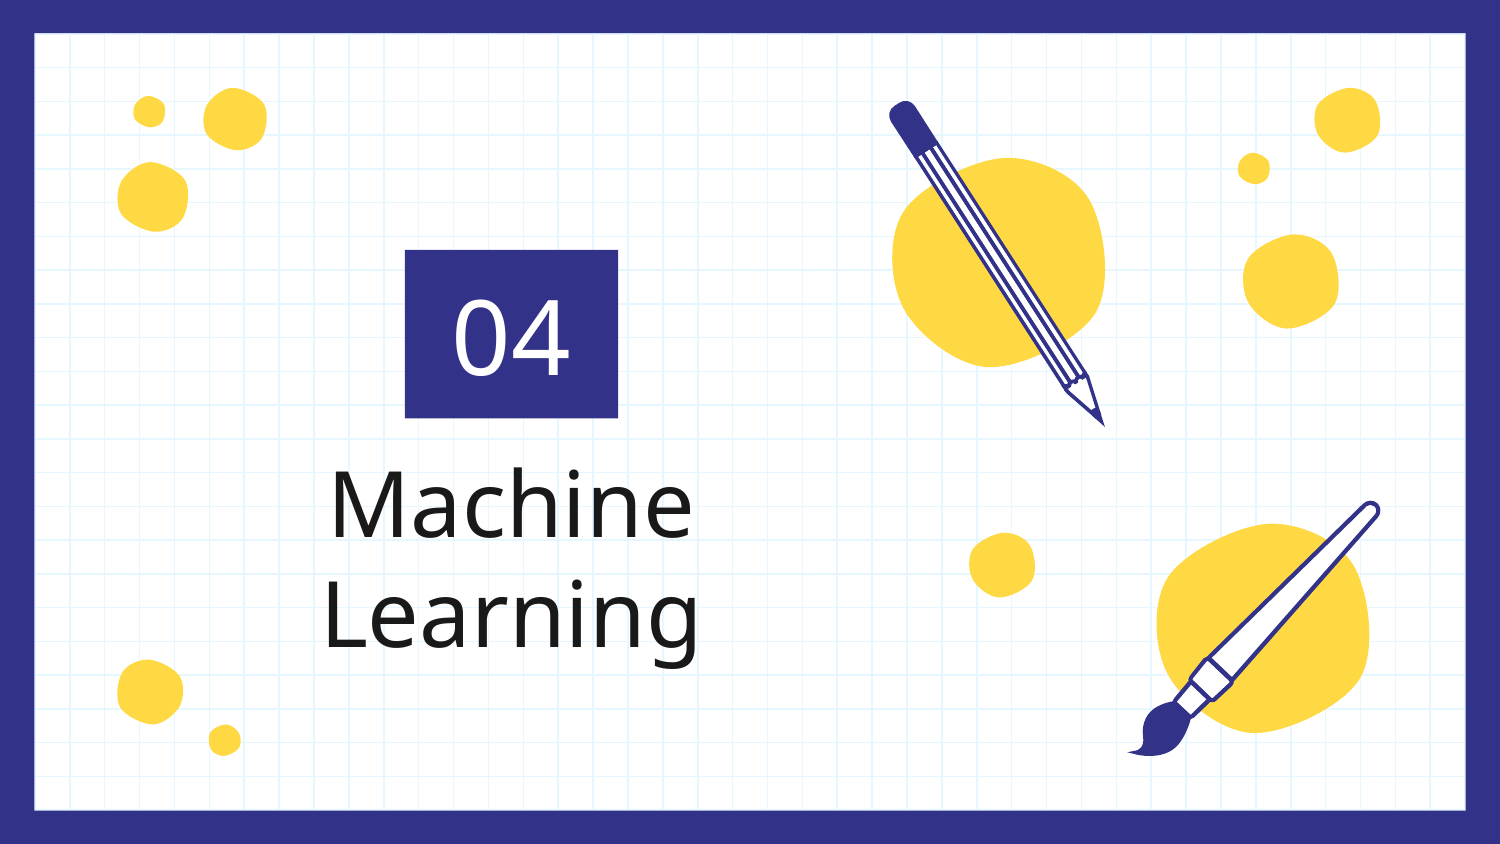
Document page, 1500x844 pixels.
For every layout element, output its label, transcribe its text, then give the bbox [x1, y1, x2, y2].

text_box [208, 724, 241, 756]
text_box [969, 532, 1035, 598]
text_box [117, 162, 189, 232]
text_box [117, 659, 184, 725]
text_box [1237, 152, 1270, 185]
title 04 [404, 249, 619, 419]
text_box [1127, 500, 1381, 757]
text_box [203, 87, 267, 151]
text_box [133, 95, 166, 128]
text_box [1314, 87, 1381, 153]
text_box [860, 123, 1138, 402]
title Machine Learning [117, 430, 906, 569]
text_box [1243, 234, 1339, 329]
